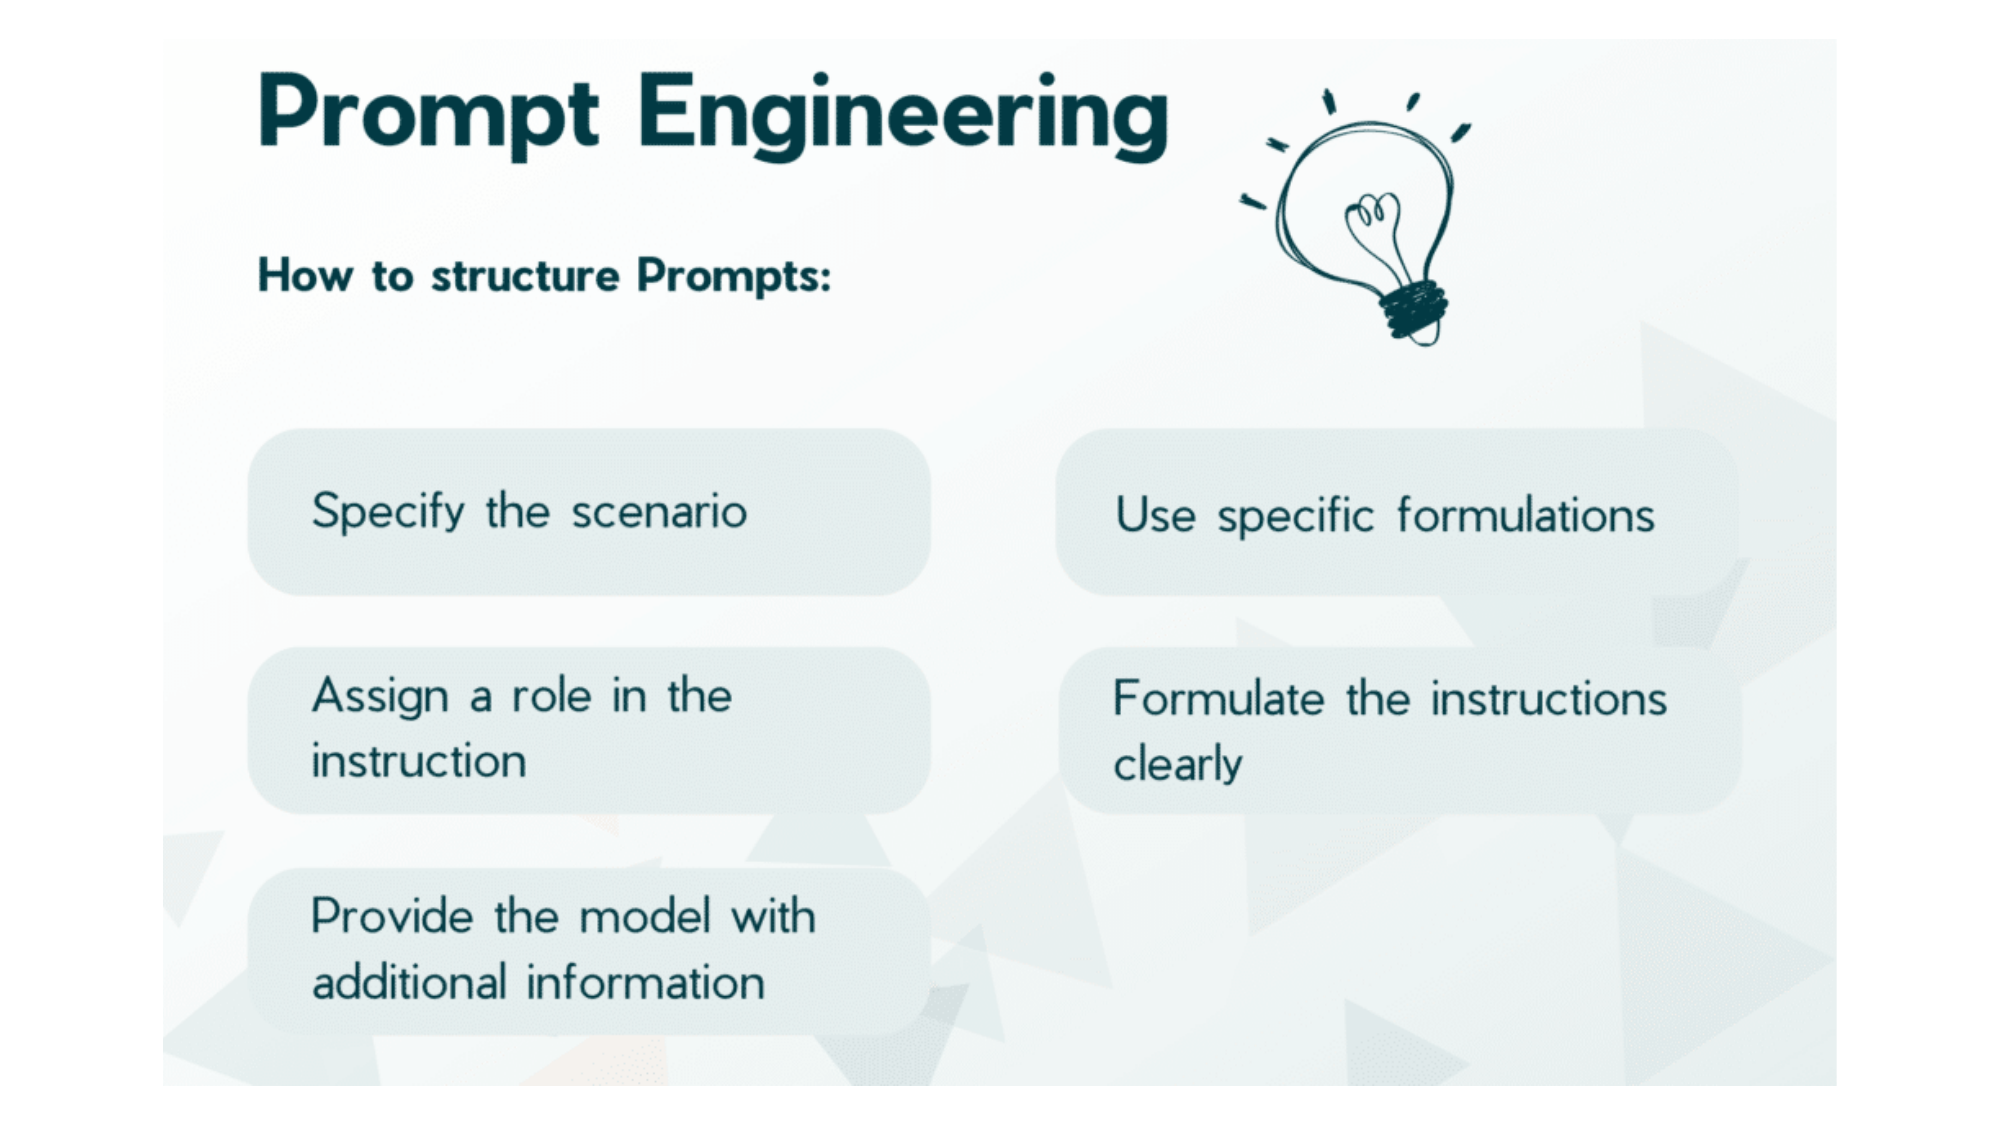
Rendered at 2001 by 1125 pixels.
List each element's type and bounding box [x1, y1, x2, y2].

picture [162, 38, 1837, 1087]
